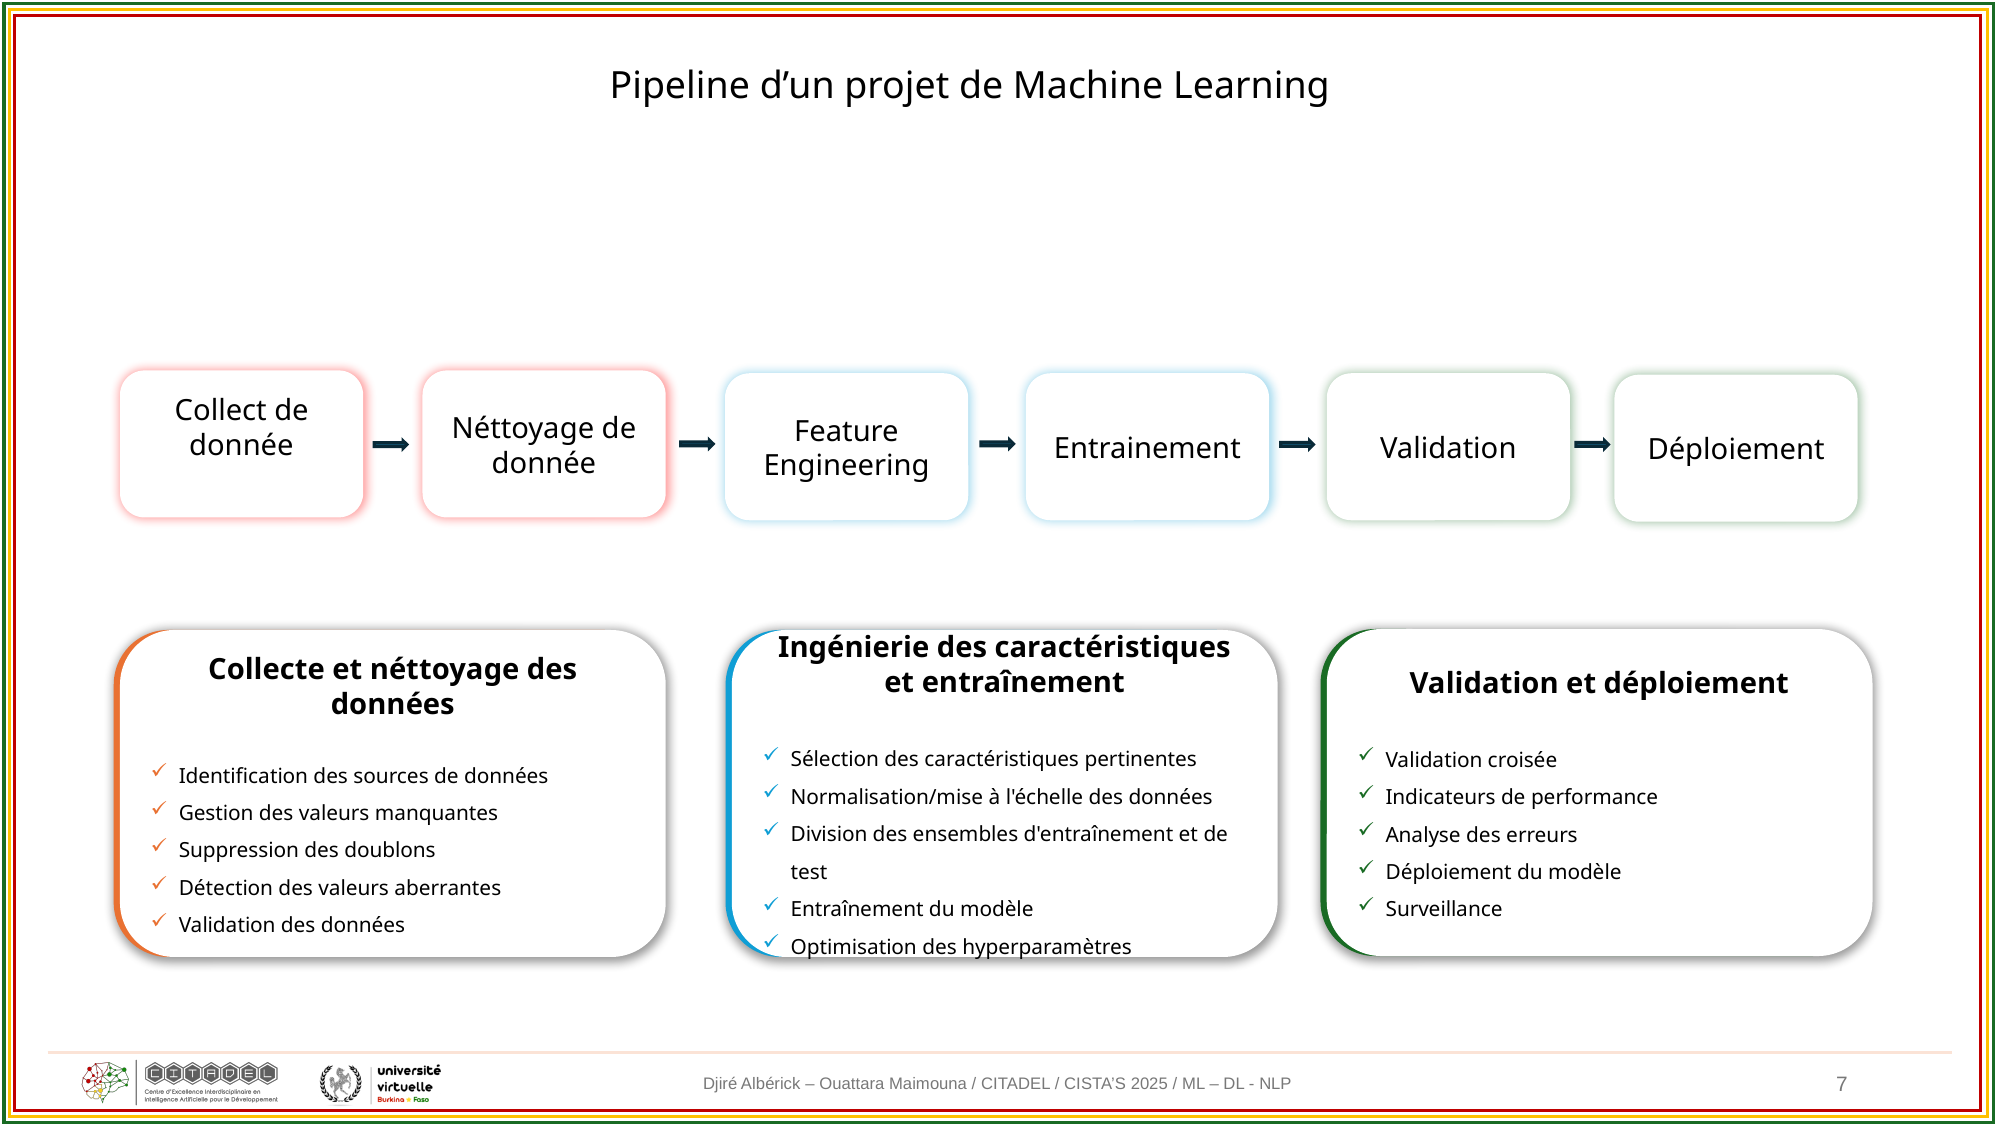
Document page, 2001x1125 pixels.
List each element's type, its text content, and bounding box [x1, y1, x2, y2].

text_box [1574, 436, 1611, 453]
text_box [372, 437, 410, 453]
text_box Entrainement [1024, 371, 1271, 522]
slide_number 7 [1412, 1063, 1863, 1103]
text_box Collecte et néttoyage des données Identification des sources de données Gestion des valeurs manquantes Suppression des doublons Détection des valeurs aberrantes Validation des données [118, 628, 668, 959]
text_box [1279, 436, 1316, 453]
text_box Déploiement [1612, 373, 1860, 524]
picture [311, 1058, 455, 1107]
text_box Ingénierie des caractéristiques et entraînement Sélection des caractéristiques pertinentes Normalisation/mise à l'échelle des données Division des ensembles d'entraînement et de test Entraînement du modèle Optimisation des hyperparamètres [730, 628, 1280, 959]
text_box [112, 628, 166, 959]
text_box [679, 436, 716, 452]
text_box [1318, 627, 1373, 958]
text_box [979, 436, 1016, 452]
text_box Pipeline d’un projet de Machine Learning [82, 46, 1858, 129]
picture [78, 1058, 281, 1107]
text_box Validation [1325, 371, 1572, 522]
text_box Validation et déploiement Validation croisée Indicateurs de performance Analyse des erreurs Déploiement du modèle Surveillance [1325, 627, 1875, 958]
text_box [723, 628, 778, 959]
text_box Néttoyage de donnée [420, 368, 668, 520]
text_box Collect de donnée [118, 368, 365, 520]
text_box Feature Engineering [723, 371, 970, 522]
